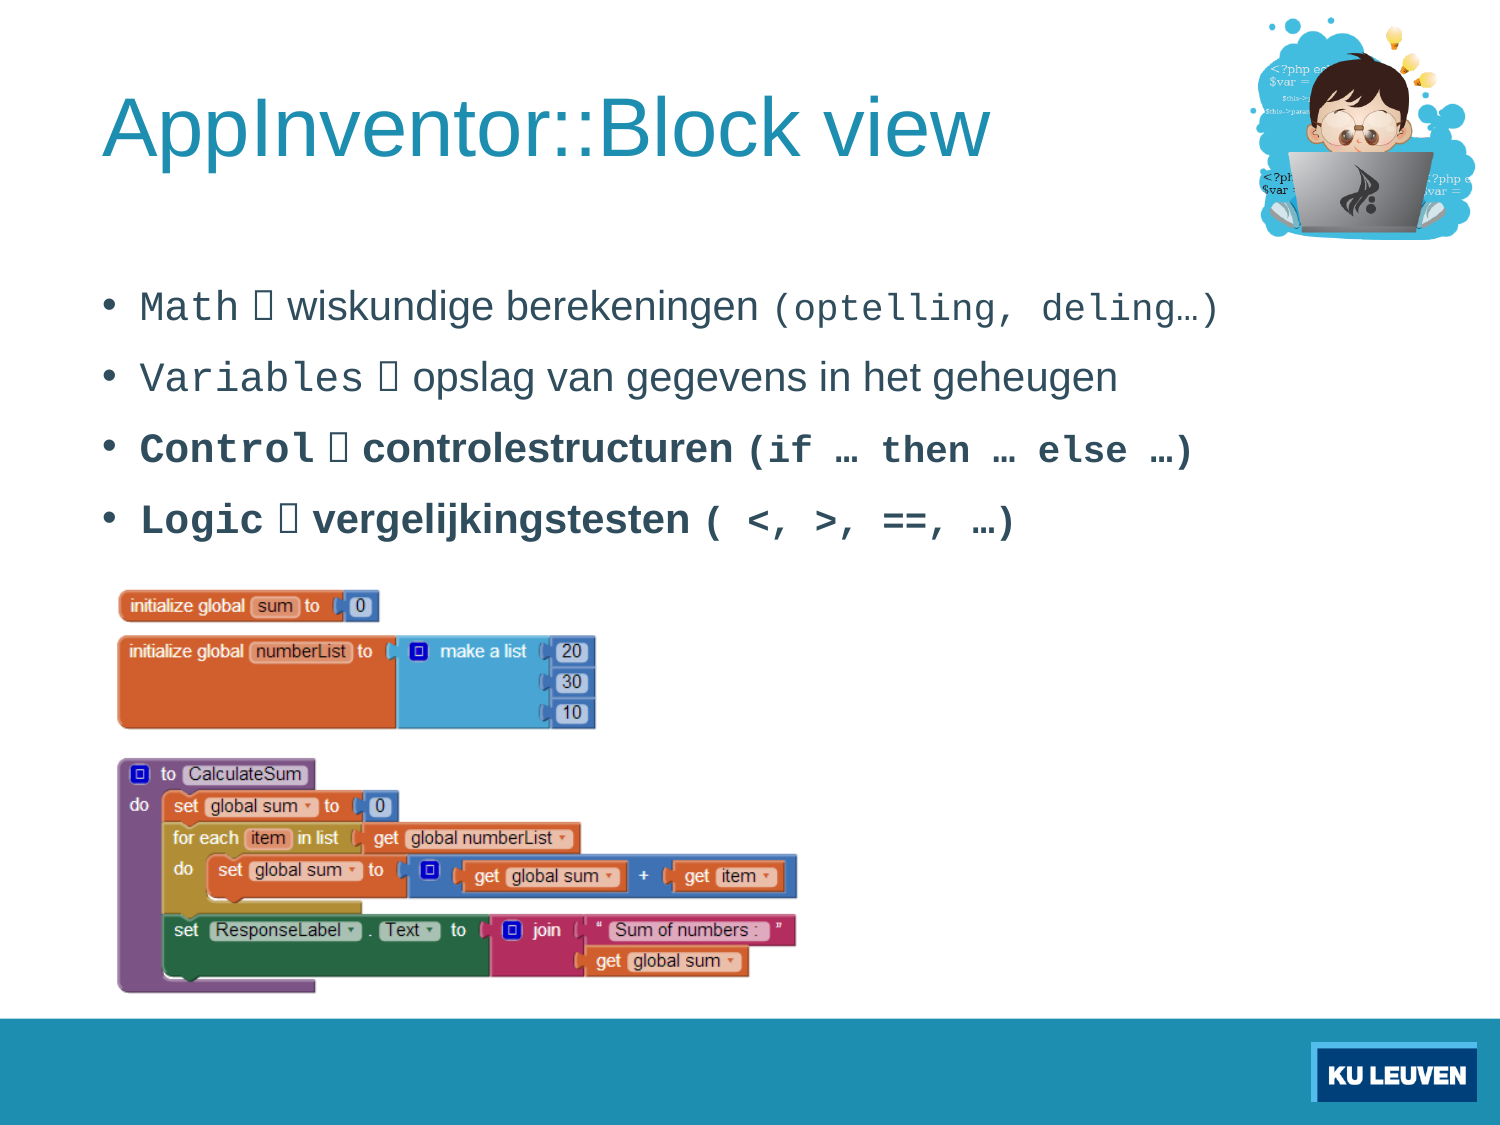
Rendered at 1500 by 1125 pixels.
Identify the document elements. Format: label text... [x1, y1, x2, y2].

picture [1243, 10, 1479, 249]
list Math  wiskundige berekeningen (optelling, deling…) Variables  opslag van gegevens in het geheugen Control  controlestructuren (if … then … else …) Logic  vergelijkingstesten ( <, >, ==, …) [94, 271, 1406, 993]
title AppInventor::Block view [93, 34, 1243, 225]
picture [1311, 1042, 1477, 1102]
picture [94, 558, 830, 1016]
